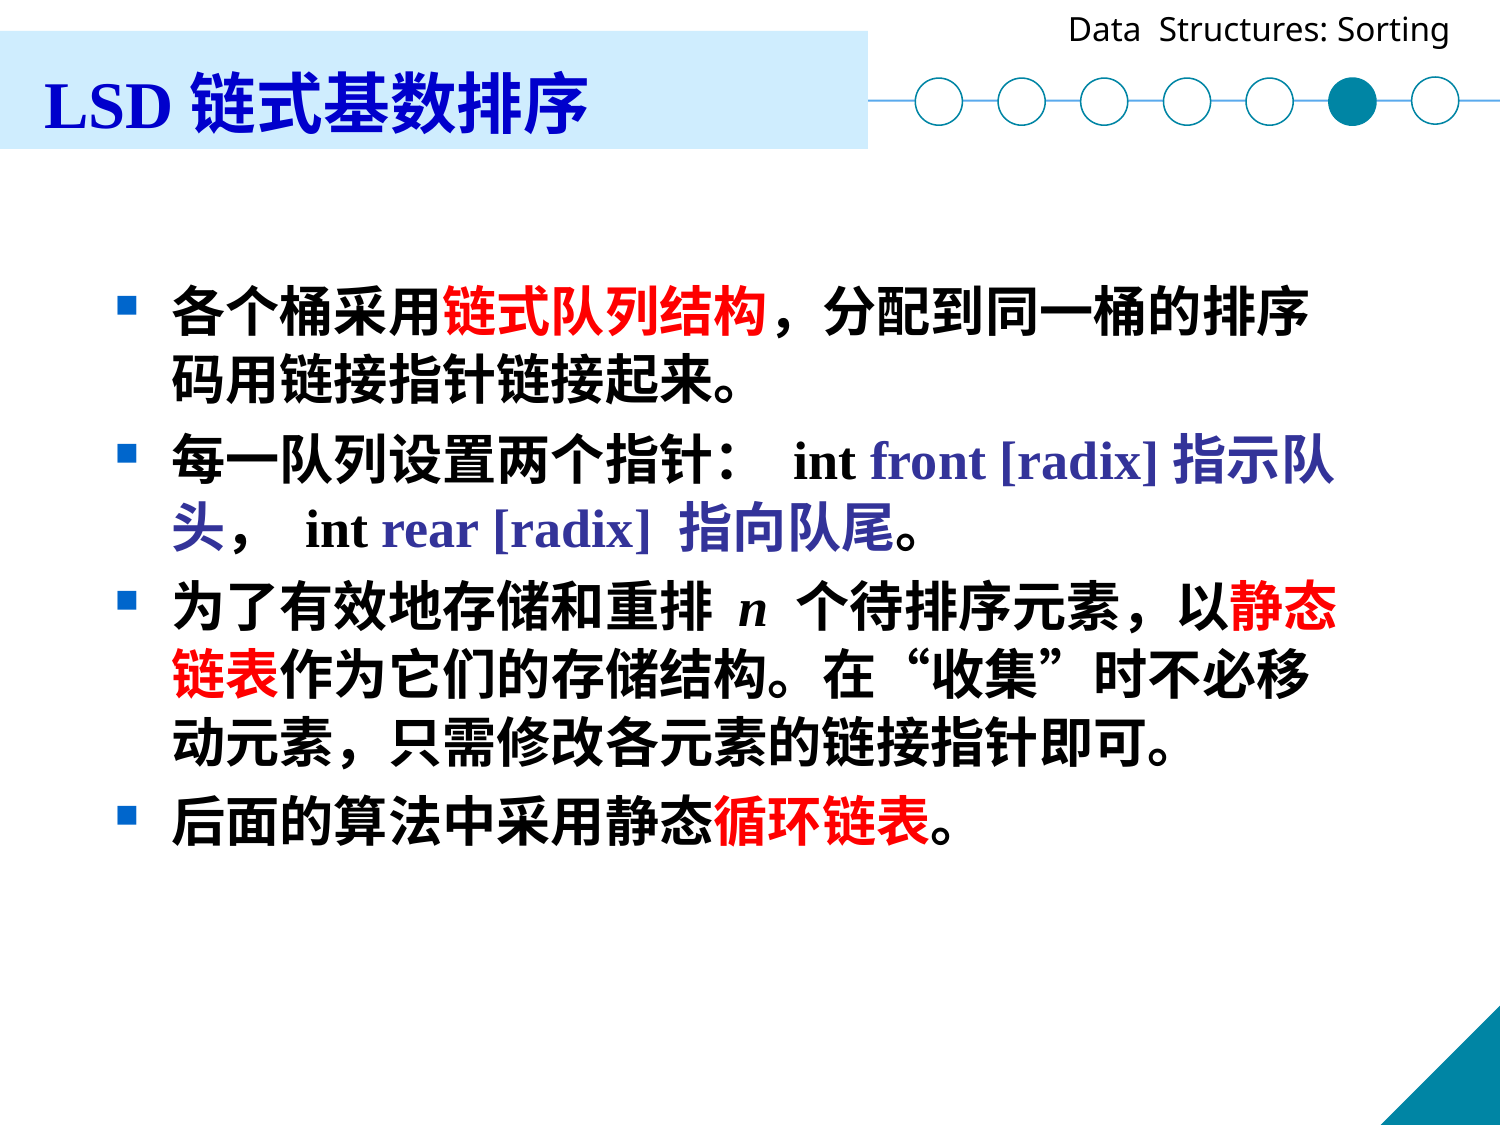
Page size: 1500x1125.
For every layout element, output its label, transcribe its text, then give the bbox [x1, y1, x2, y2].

text_box [928, 78, 963, 126]
text_box [1163, 78, 1211, 126]
text_box [1246, 78, 1294, 126]
text_box [1411, 77, 1459, 125]
text_box [998, 78, 1046, 126]
text_box LSD链式基数排序 [29, 42, 928, 150]
text_box [1080, 78, 1128, 126]
text_box 各个桶采用链式队列结构，分配到同一桶的排序码用链接指针链接起来。 每一队列设置两个指针： int front [radix]指示队头， int rear [radix] 指向队尾。 为了有效地存储和重排 n 个待排序元素，以静态链表作为它们的存储结构。在“收集”时不必移动元素，只需修改各元素的链接指针即可。 后面的算法中采用静态循环链表。 [100, 267, 1365, 941]
text_box [1328, 78, 1376, 126]
